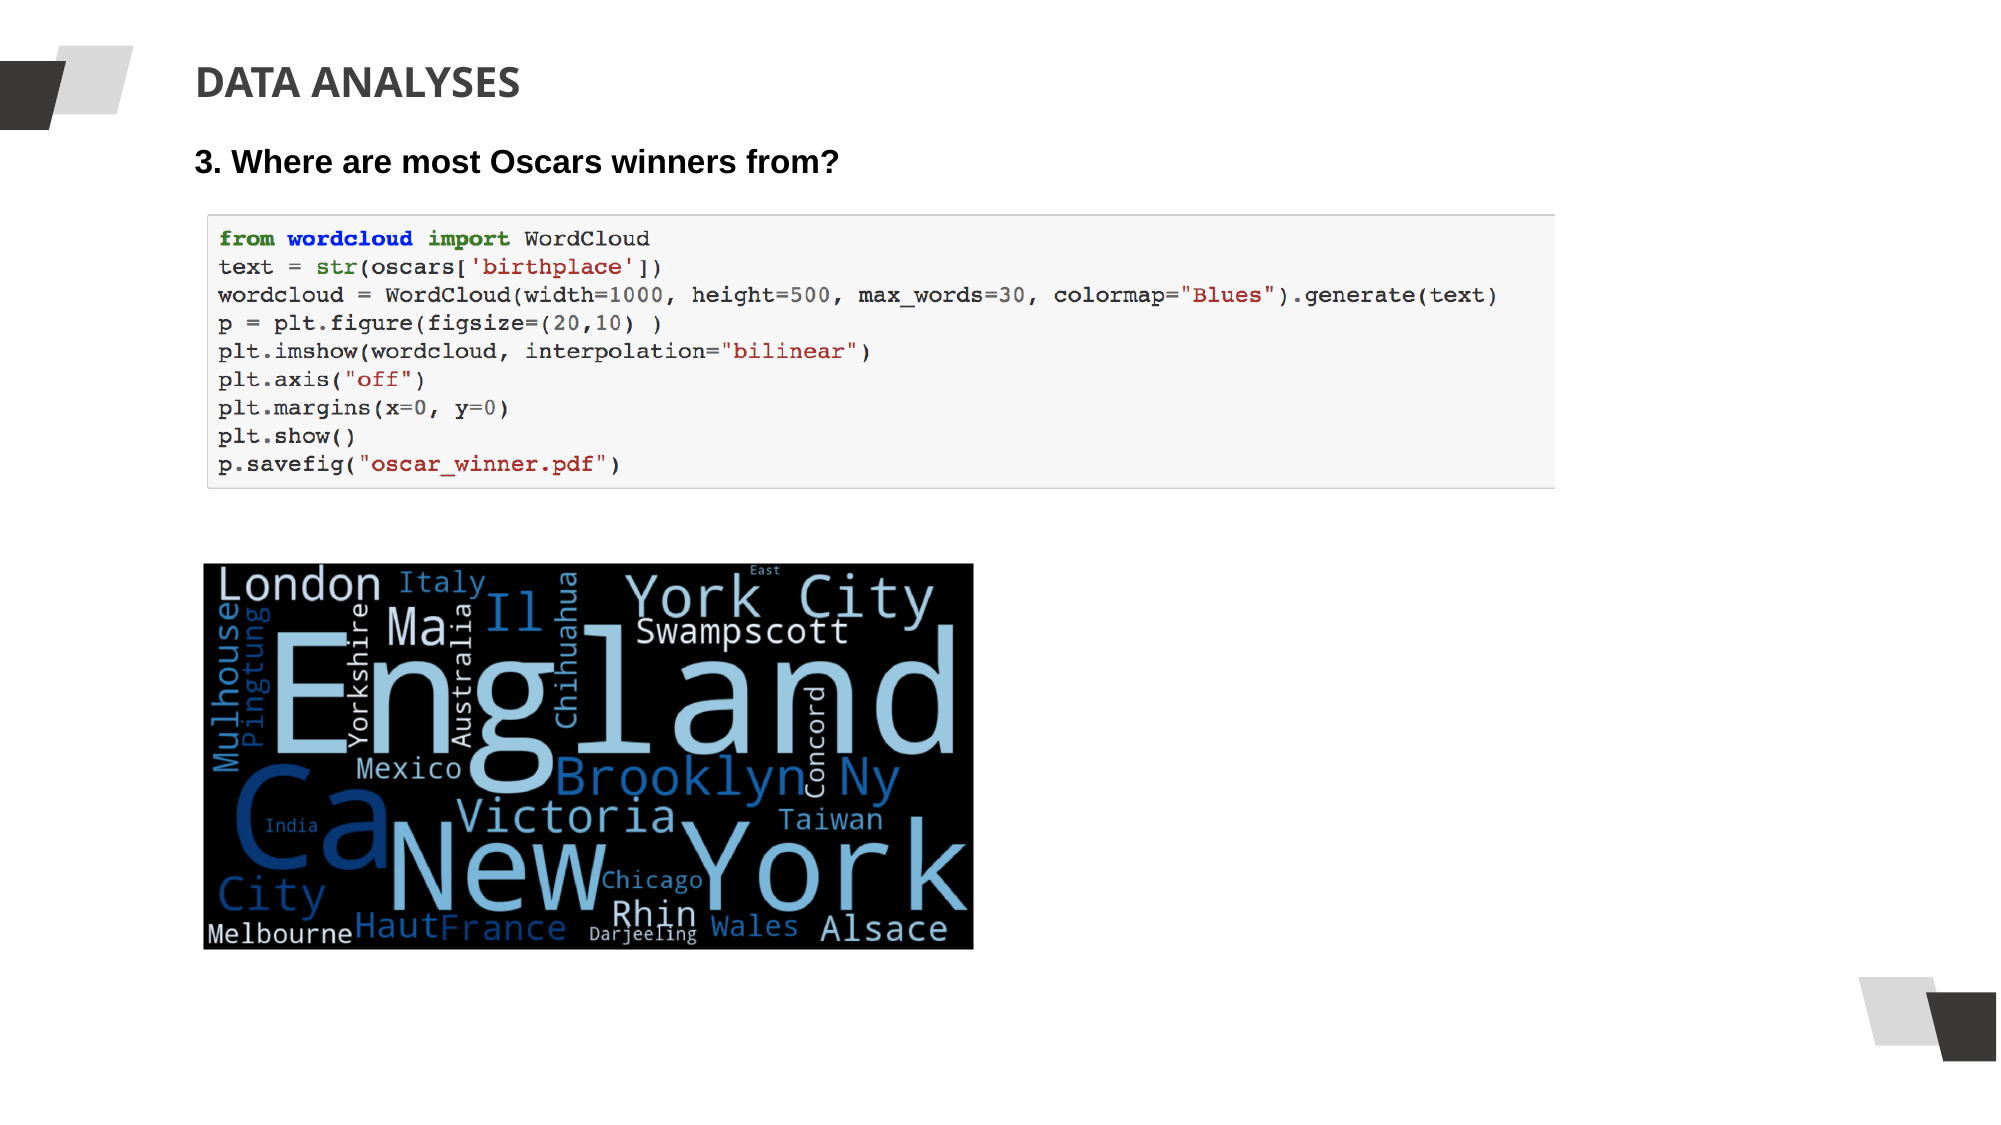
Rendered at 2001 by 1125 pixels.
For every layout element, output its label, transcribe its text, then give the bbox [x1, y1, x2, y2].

text_box 3. Where are most Oscars winners from? [179, 133, 1579, 228]
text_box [0, 45, 134, 130]
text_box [1858, 976, 1997, 1062]
picture [203, 202, 1555, 497]
picture [66, 502, 1084, 1012]
text_box DATA ANALYSES [179, 48, 572, 114]
